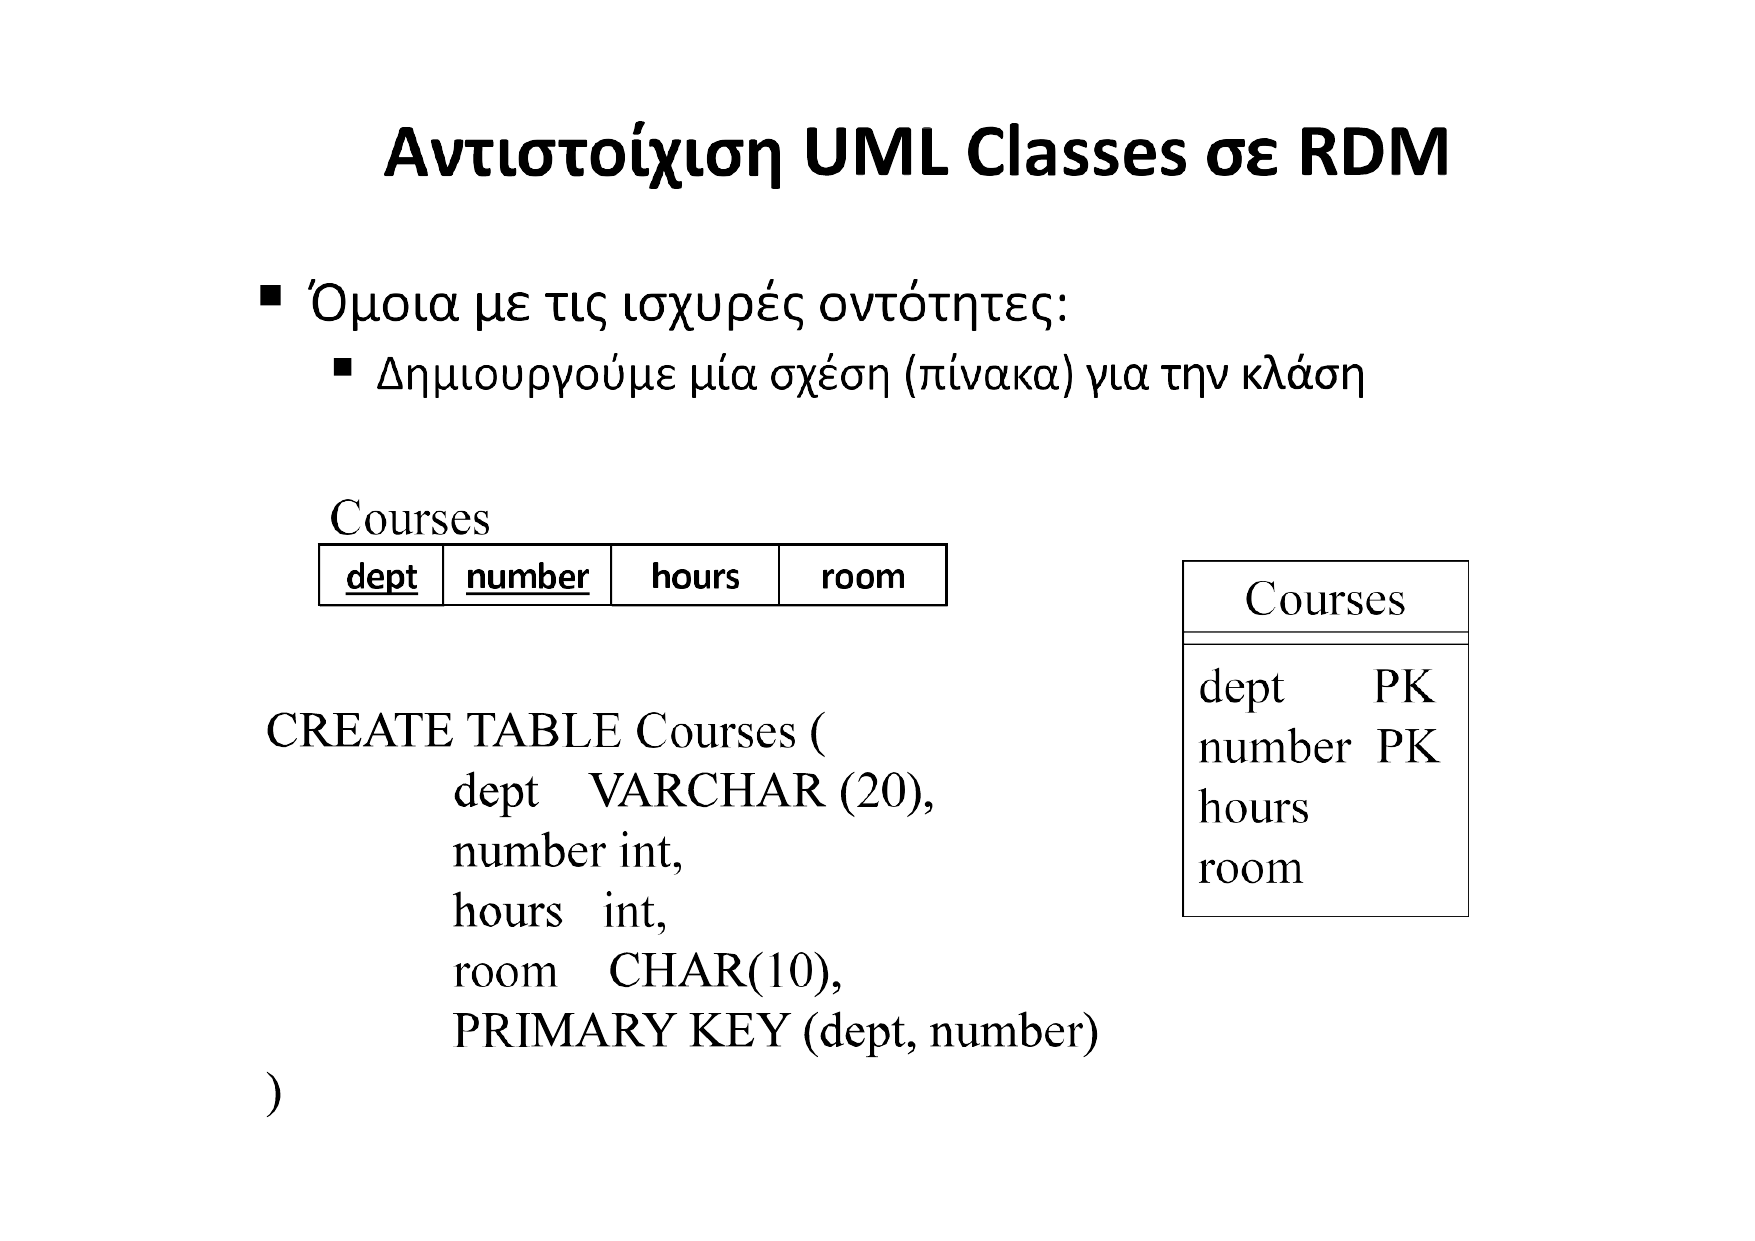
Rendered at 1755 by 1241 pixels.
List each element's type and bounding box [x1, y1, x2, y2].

text_box [452, 963, 558, 988]
text_box [524, 776, 539, 807]
text_box [1243, 353, 1363, 398]
text_box [756, 772, 827, 807]
picture [1182, 559, 1469, 917]
picture [625, 279, 803, 332]
text_box [1302, 127, 1338, 176]
text_box [907, 1041, 916, 1055]
text_box [394, 713, 423, 747]
text_box [362, 712, 399, 747]
picture [619, 831, 682, 875]
text_box [476, 292, 529, 331]
text_box [691, 353, 757, 398]
text_box [346, 562, 417, 596]
text_box [424, 713, 453, 747]
text_box [1344, 127, 1384, 175]
text_box [790, 951, 841, 998]
text_box [811, 711, 825, 758]
text_box [453, 1012, 678, 1047]
text_box [466, 712, 622, 747]
table_header [613, 546, 778, 604]
text_box [756, 1013, 792, 1047]
text_box [499, 783, 524, 818]
text_box [688, 772, 718, 808]
picture [377, 353, 675, 398]
table_header [780, 546, 945, 604]
text_box [840, 771, 933, 818]
text_box [333, 358, 352, 376]
picture [330, 499, 489, 535]
text_box [866, 1023, 890, 1058]
text_box [299, 713, 362, 747]
text_box [468, 562, 590, 589]
picture [906, 353, 1072, 398]
text_box [546, 903, 563, 927]
text_box [1161, 364, 1228, 399]
picture [308, 279, 460, 331]
picture [968, 123, 1187, 176]
text_box [502, 903, 545, 927]
text_box [804, 1011, 818, 1058]
table_header [444, 546, 610, 604]
text_box [720, 773, 755, 807]
text_box [929, 1011, 1098, 1058]
text_box [266, 1071, 281, 1118]
picture [603, 891, 666, 935]
text_box [653, 562, 739, 589]
text_box [588, 773, 624, 808]
text_box [610, 951, 783, 998]
text_box [544, 292, 606, 331]
picture [384, 121, 781, 189]
text_box [452, 831, 606, 868]
picture [636, 712, 796, 748]
text_box [1206, 138, 1277, 177]
text_box [922, 127, 949, 175]
text_box [1391, 127, 1447, 176]
text_box [856, 127, 912, 176]
text_box [617, 772, 688, 807]
text_box [807, 127, 846, 176]
table_header [320, 546, 442, 604]
text_box [479, 783, 499, 807]
text_box [267, 712, 297, 748]
text_box [689, 1013, 755, 1047]
text_box [454, 771, 478, 807]
text_box [479, 903, 502, 927]
text_box [1086, 364, 1150, 399]
text_box [891, 1016, 906, 1047]
picture [771, 353, 889, 398]
text_box [260, 285, 281, 306]
text_box [452, 891, 478, 927]
picture [819, 279, 1066, 331]
text_box [823, 569, 904, 589]
text_box [820, 1011, 844, 1047]
text_box [845, 1023, 865, 1047]
